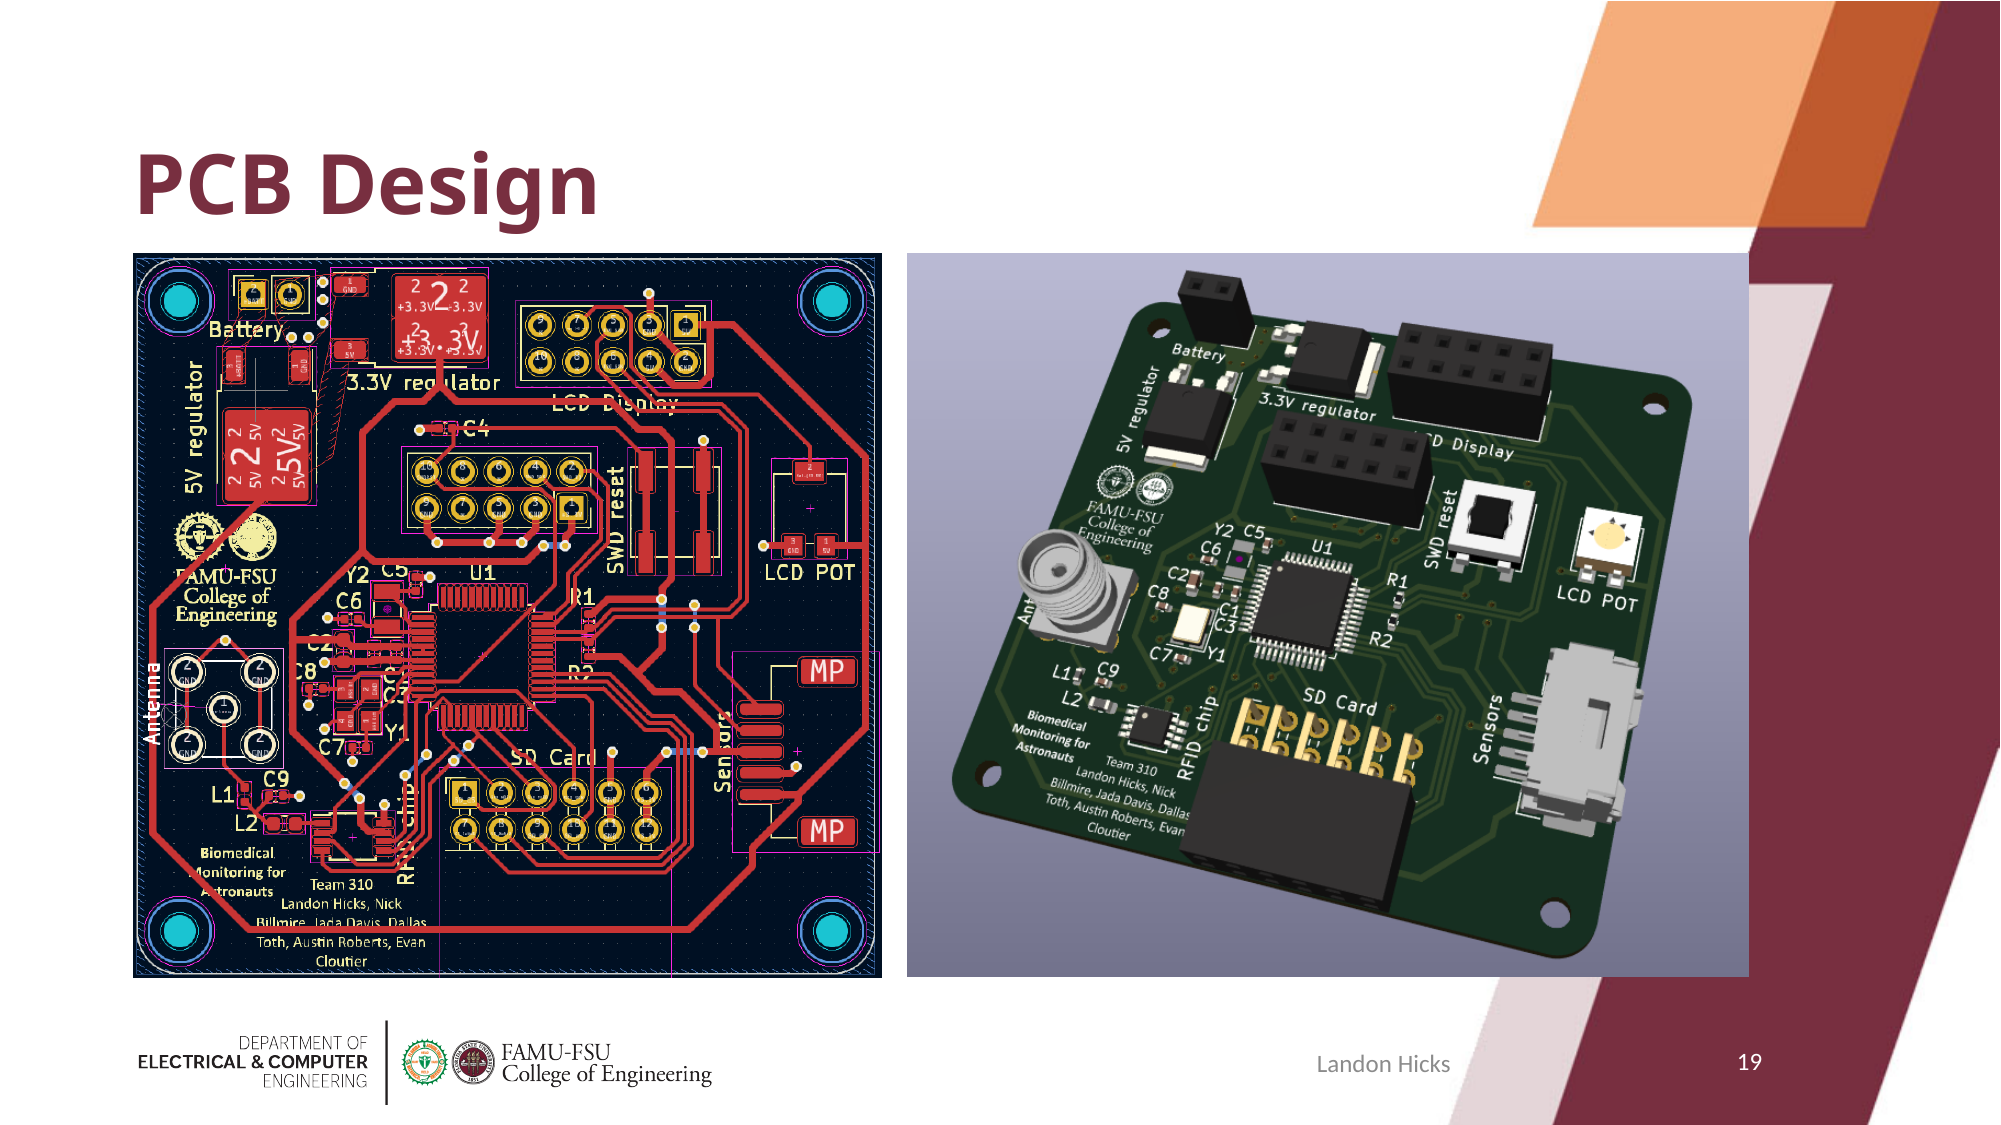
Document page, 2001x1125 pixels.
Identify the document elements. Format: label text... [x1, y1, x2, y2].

picture [0, 1, 2000, 1125]
title PCB Design [133, 75, 1526, 233]
slide_number 19 [1689, 1038, 1810, 1084]
footer Landon Hicks [1047, 1041, 1466, 1084]
